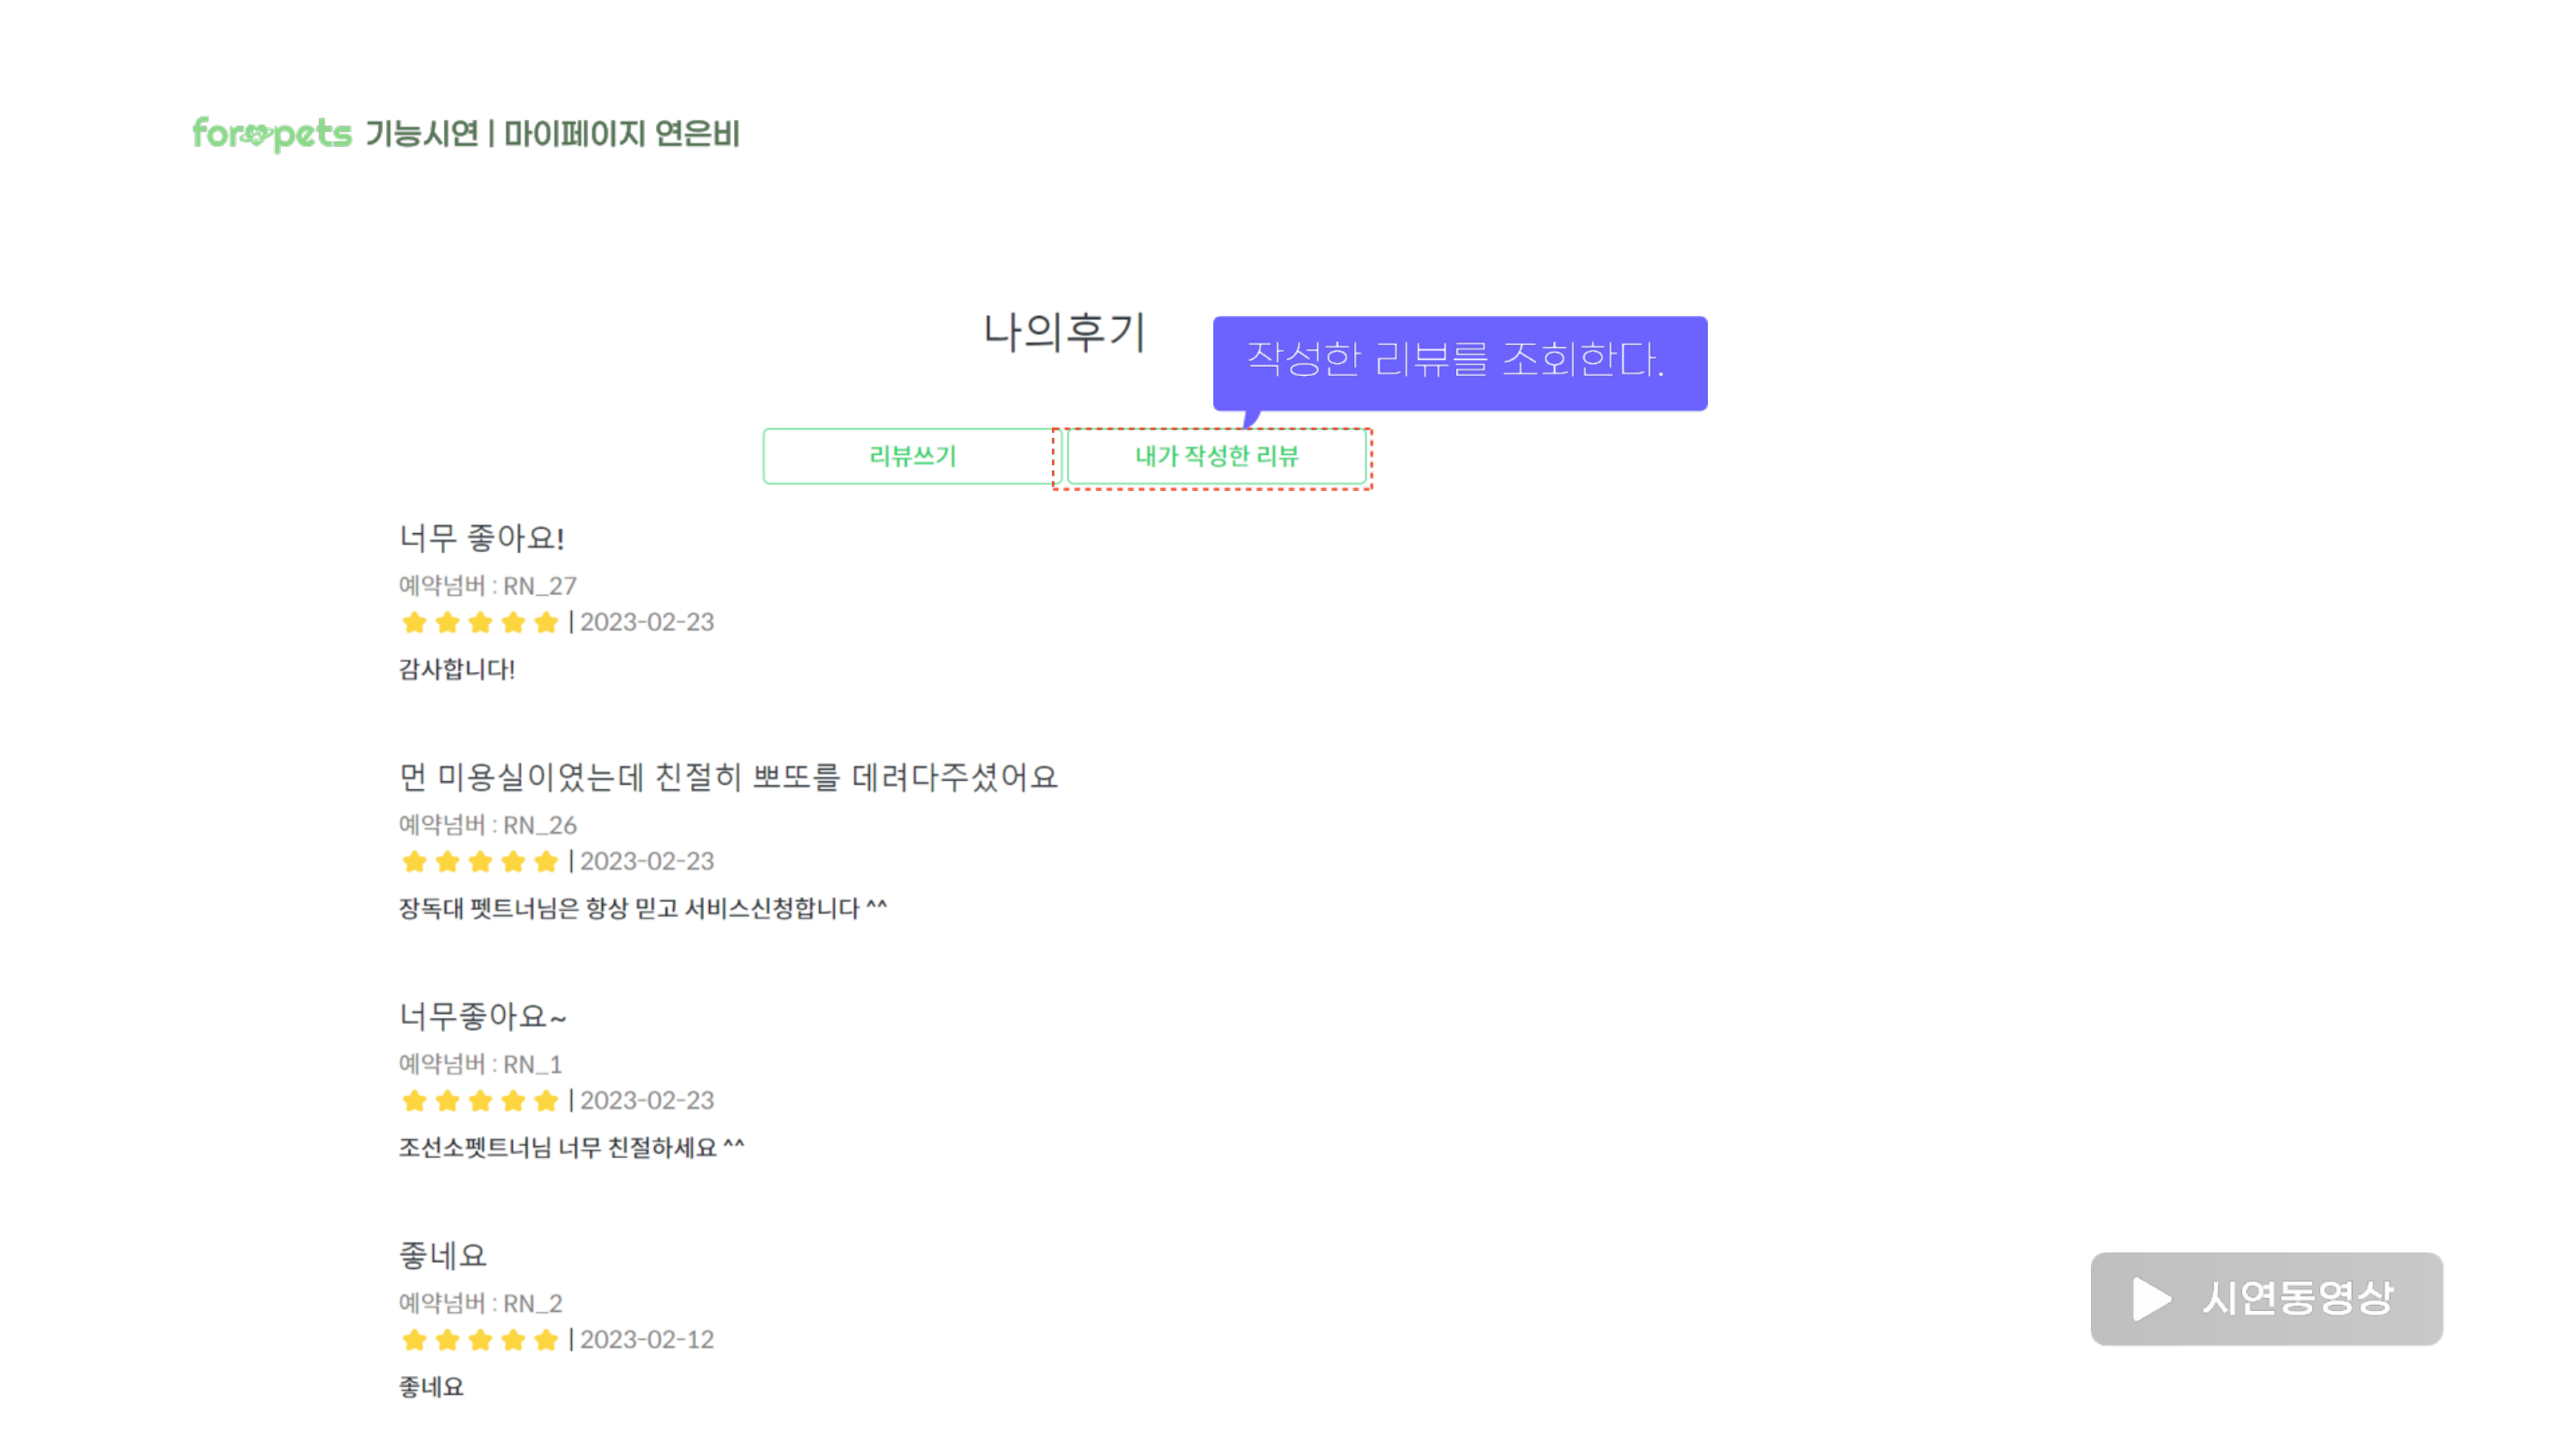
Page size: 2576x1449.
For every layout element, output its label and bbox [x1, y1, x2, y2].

text_box [1212, 316, 1708, 431]
text_box [346, 273, 1517, 1449]
picture [360, 112, 755, 162]
text_box [191, 114, 353, 156]
text_box [2091, 1252, 2464, 1347]
picture [1239, 328, 1686, 397]
text_box [1052, 427, 1375, 491]
